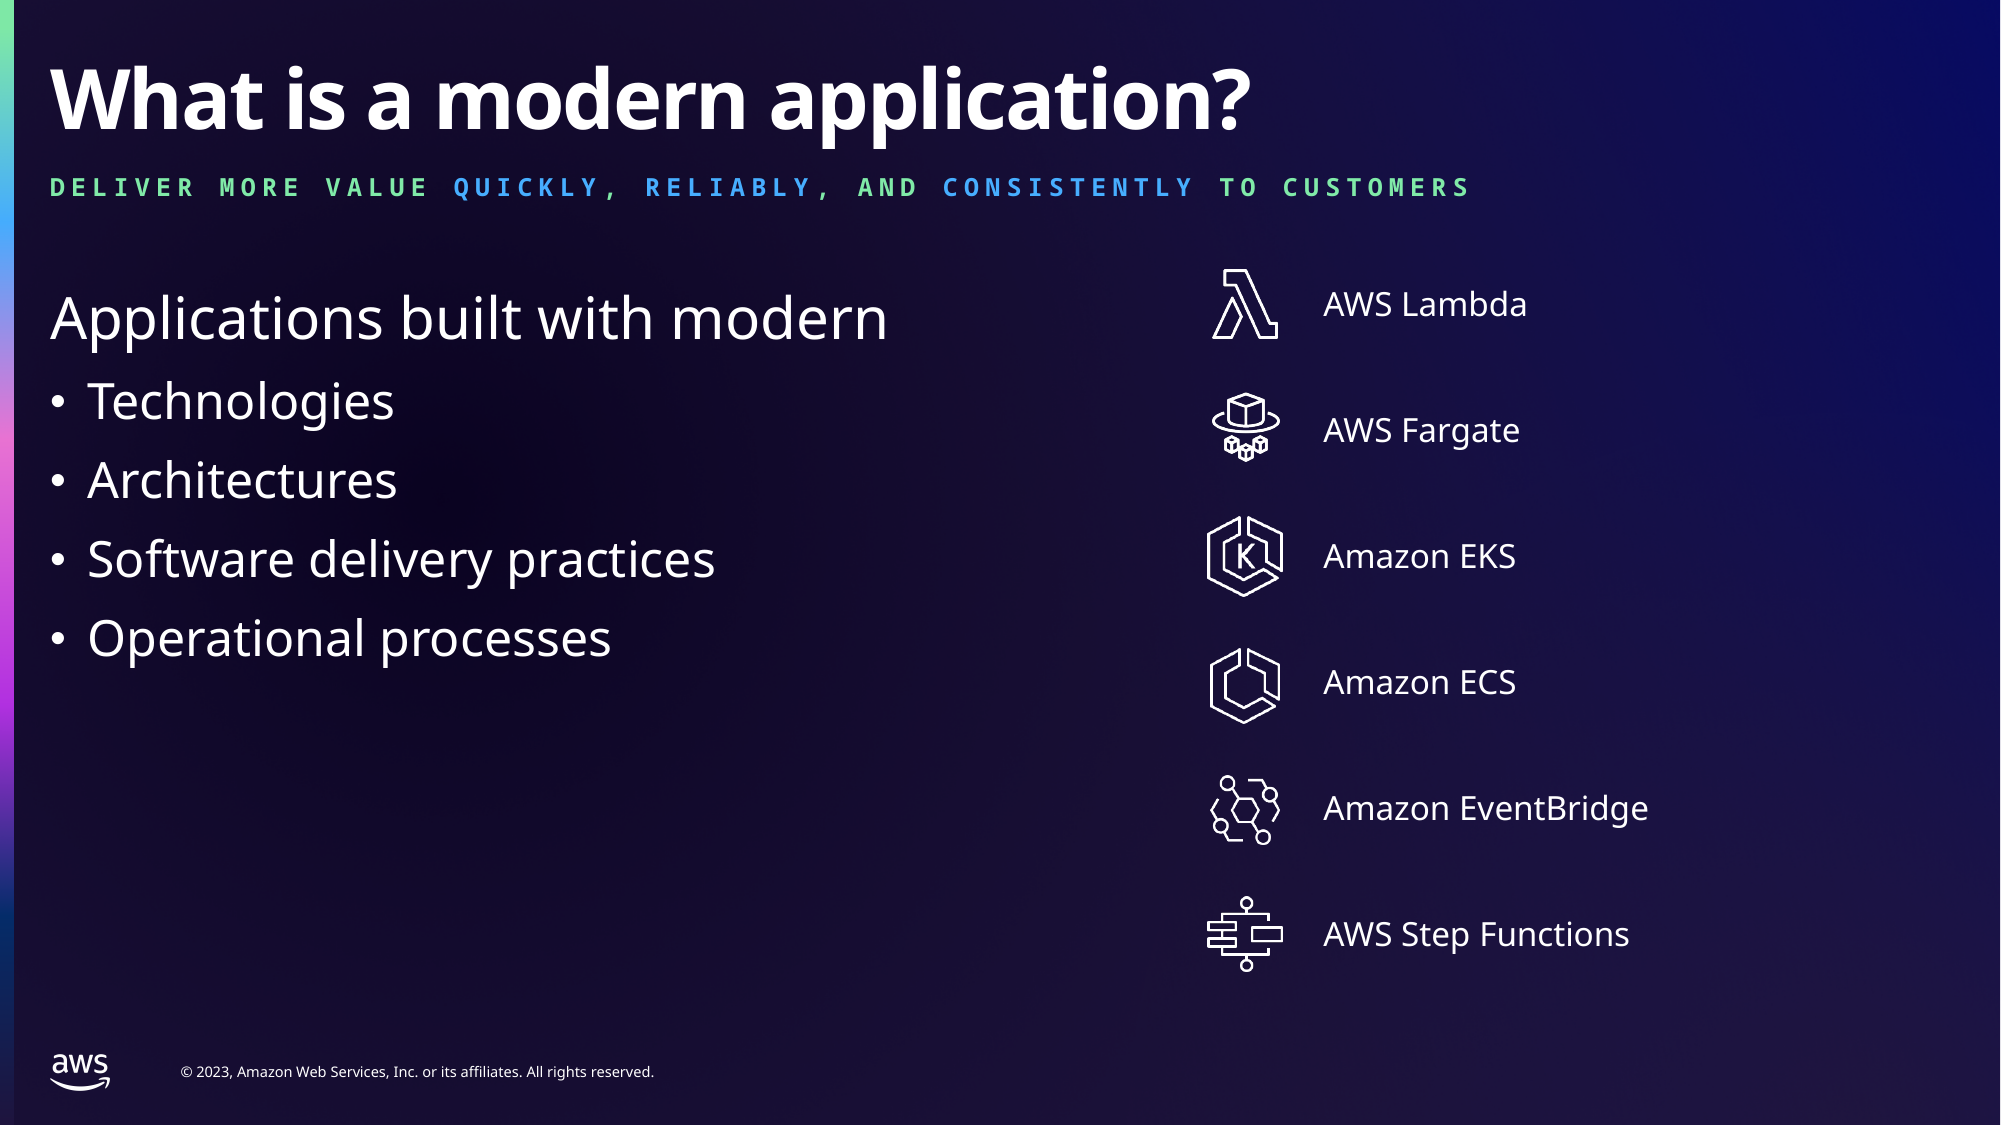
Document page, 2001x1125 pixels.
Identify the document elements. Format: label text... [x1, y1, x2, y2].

text_box Amazon ECS [1323, 654, 1606, 709]
list Applications built with modern Technologies Architectures Software delivery practices Operational processes [50, 281, 982, 680]
picture [0, 0, 2001, 1125]
text_box AWS Step Functions [1323, 906, 1652, 961]
text_box AWS Fargate [1323, 402, 1606, 457]
title What is a modern application? [50, 50, 1950, 155]
list Deliver more value quickly, reliably, and consistently to customers [50, 164, 1950, 210]
text_box Amazon EventBridge [1323, 780, 1743, 835]
text_box Amazon EKS [1323, 528, 1606, 583]
text_box AWS Lambda [1323, 276, 1606, 331]
